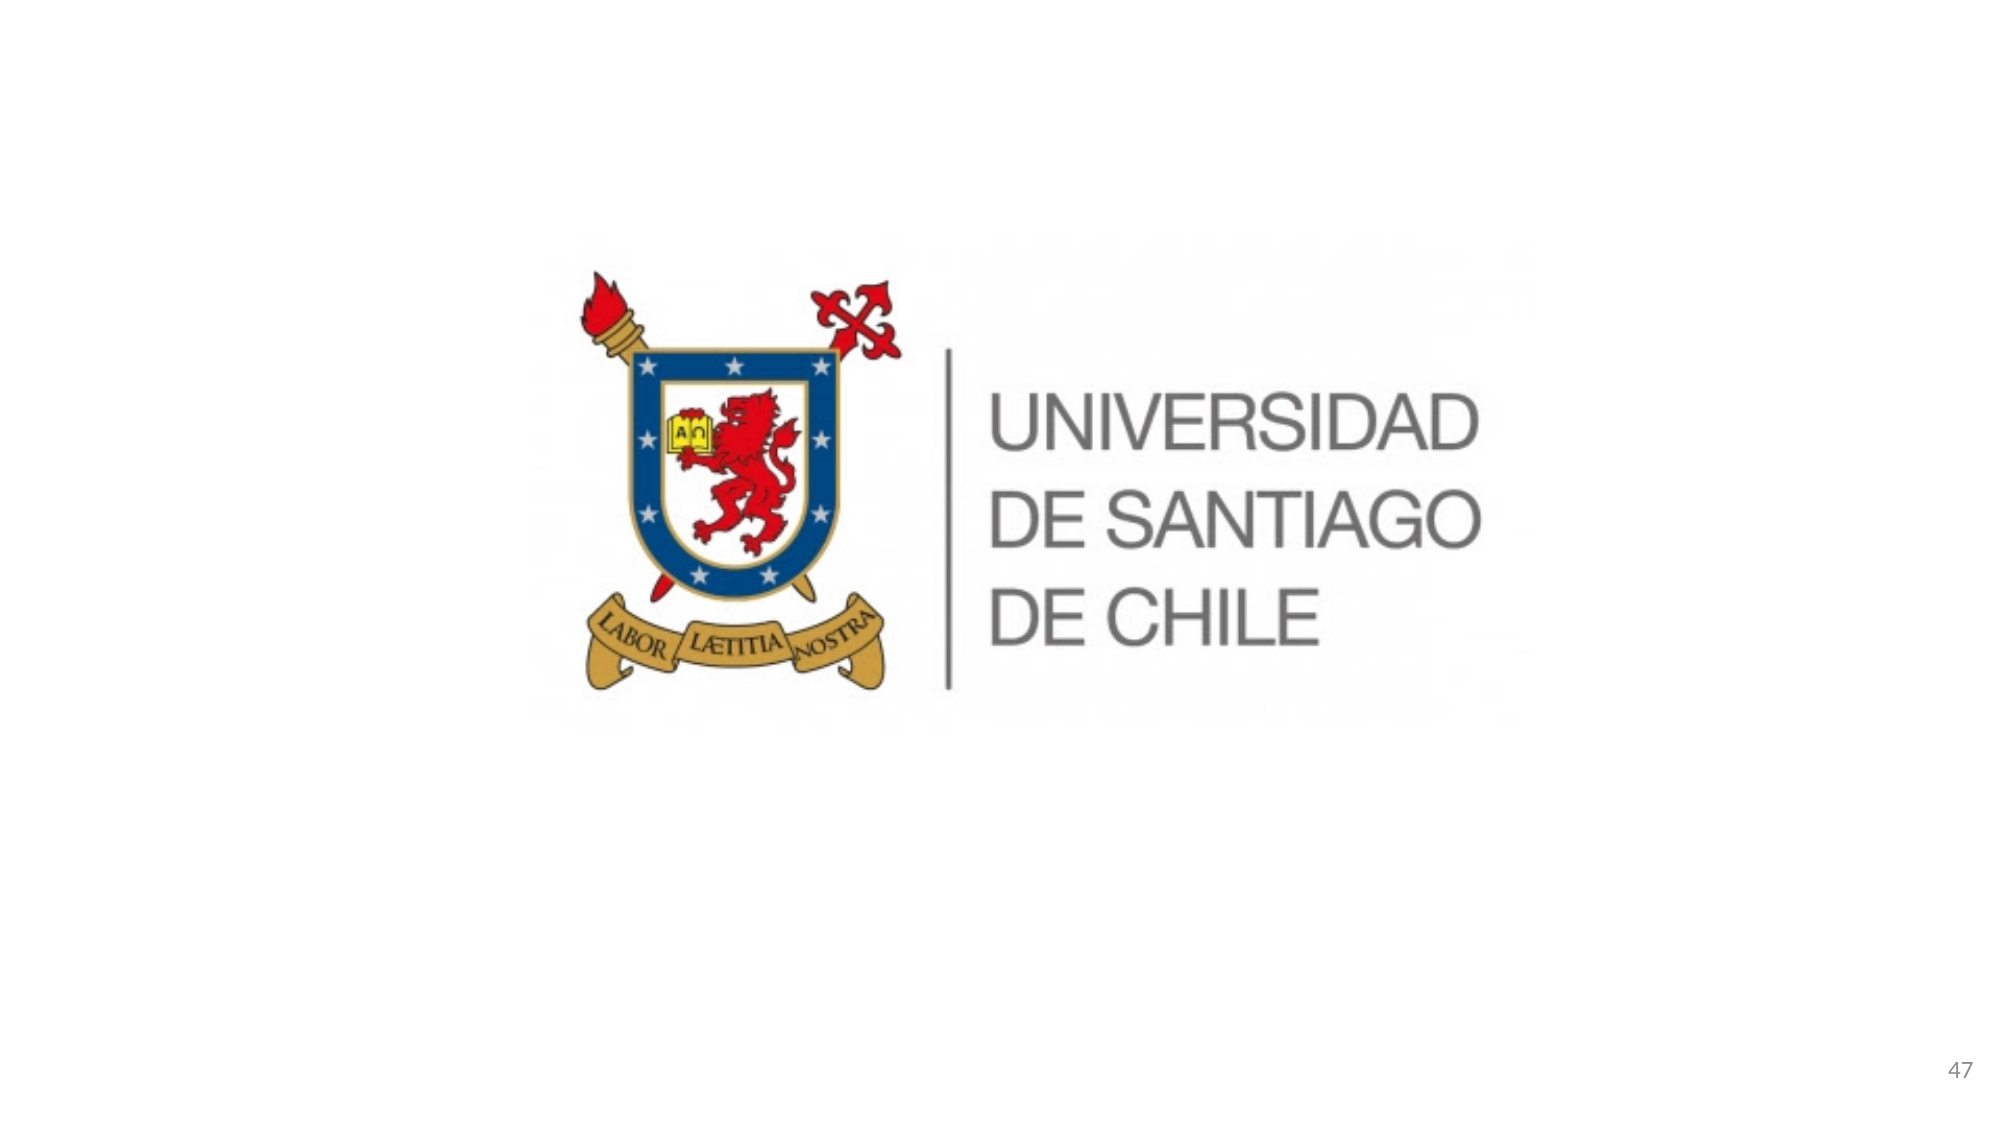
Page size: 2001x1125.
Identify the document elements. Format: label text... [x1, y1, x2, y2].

slide_number 47 [1868, 1038, 1989, 1125]
picture [532, 233, 1533, 734]
